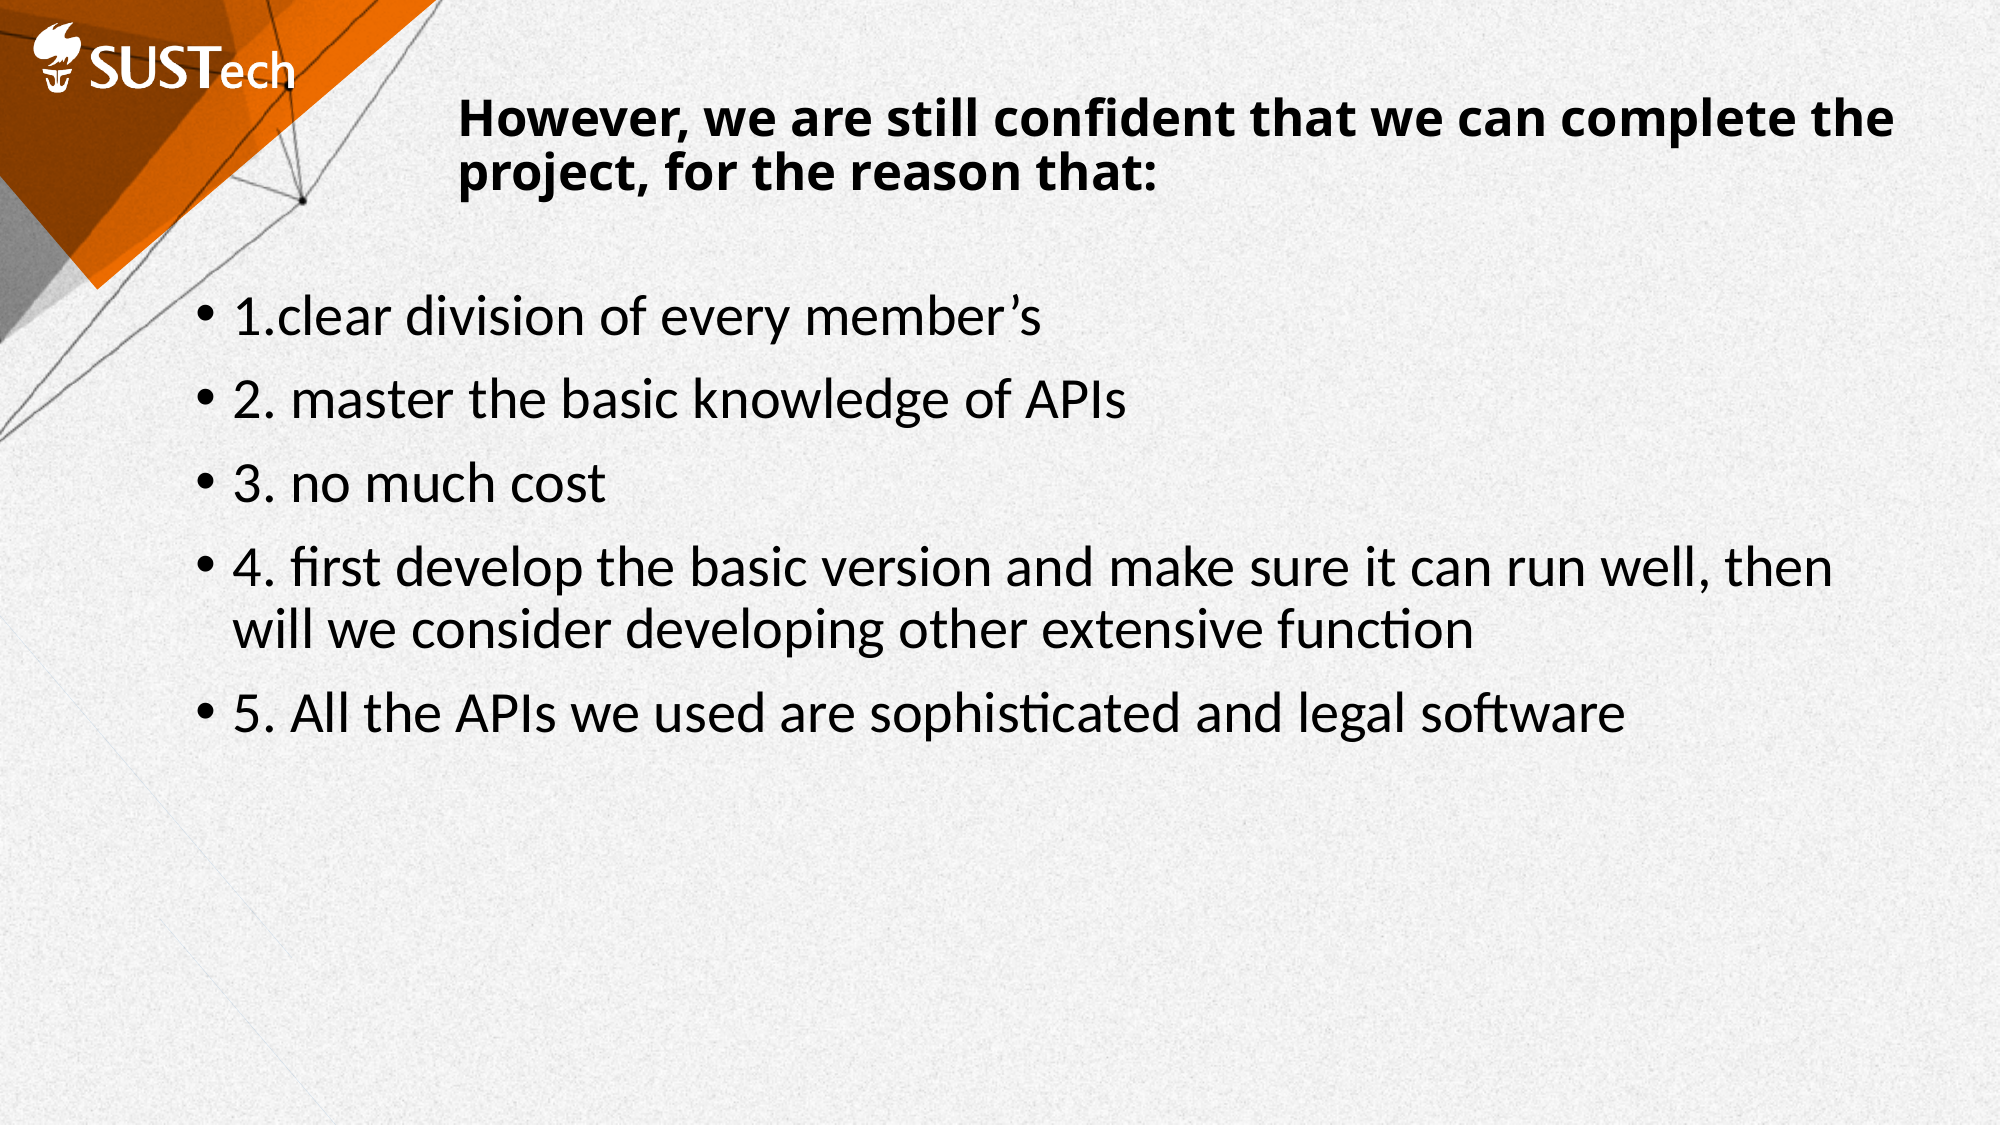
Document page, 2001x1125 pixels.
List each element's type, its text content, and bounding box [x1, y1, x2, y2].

title However, we are still confident that we can complete the project, for the reason that: [442, 83, 2000, 278]
picture [0, 0, 2000, 1125]
list 1.clear division of every member’s 2. master the basic knowledge of APIs 3. no much cost 4. first develop the basic version and make sure it can run well, then will we consider developing other extensive function 5. All the APIs we used are sophisticated and legal software [180, 277, 1900, 919]
